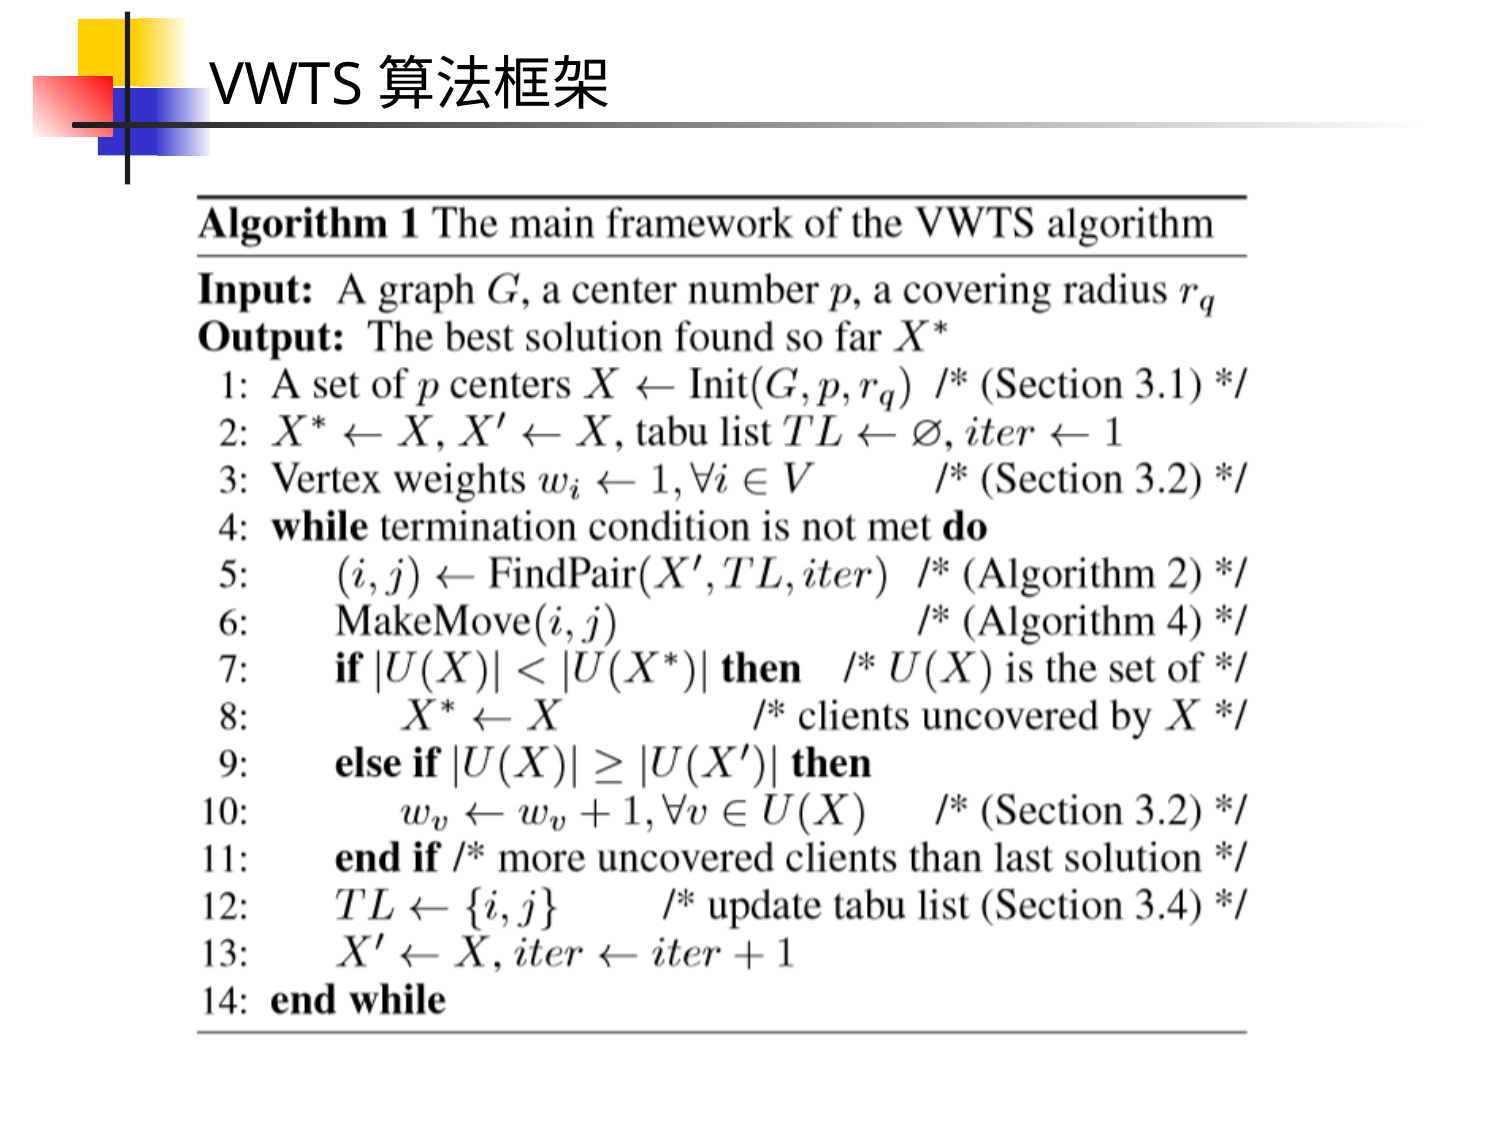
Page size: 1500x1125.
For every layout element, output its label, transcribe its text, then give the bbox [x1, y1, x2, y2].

title VWTS算法框架 [194, 35, 1353, 124]
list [194, 190, 1267, 1038]
text_box [45, 190, 1448, 1092]
